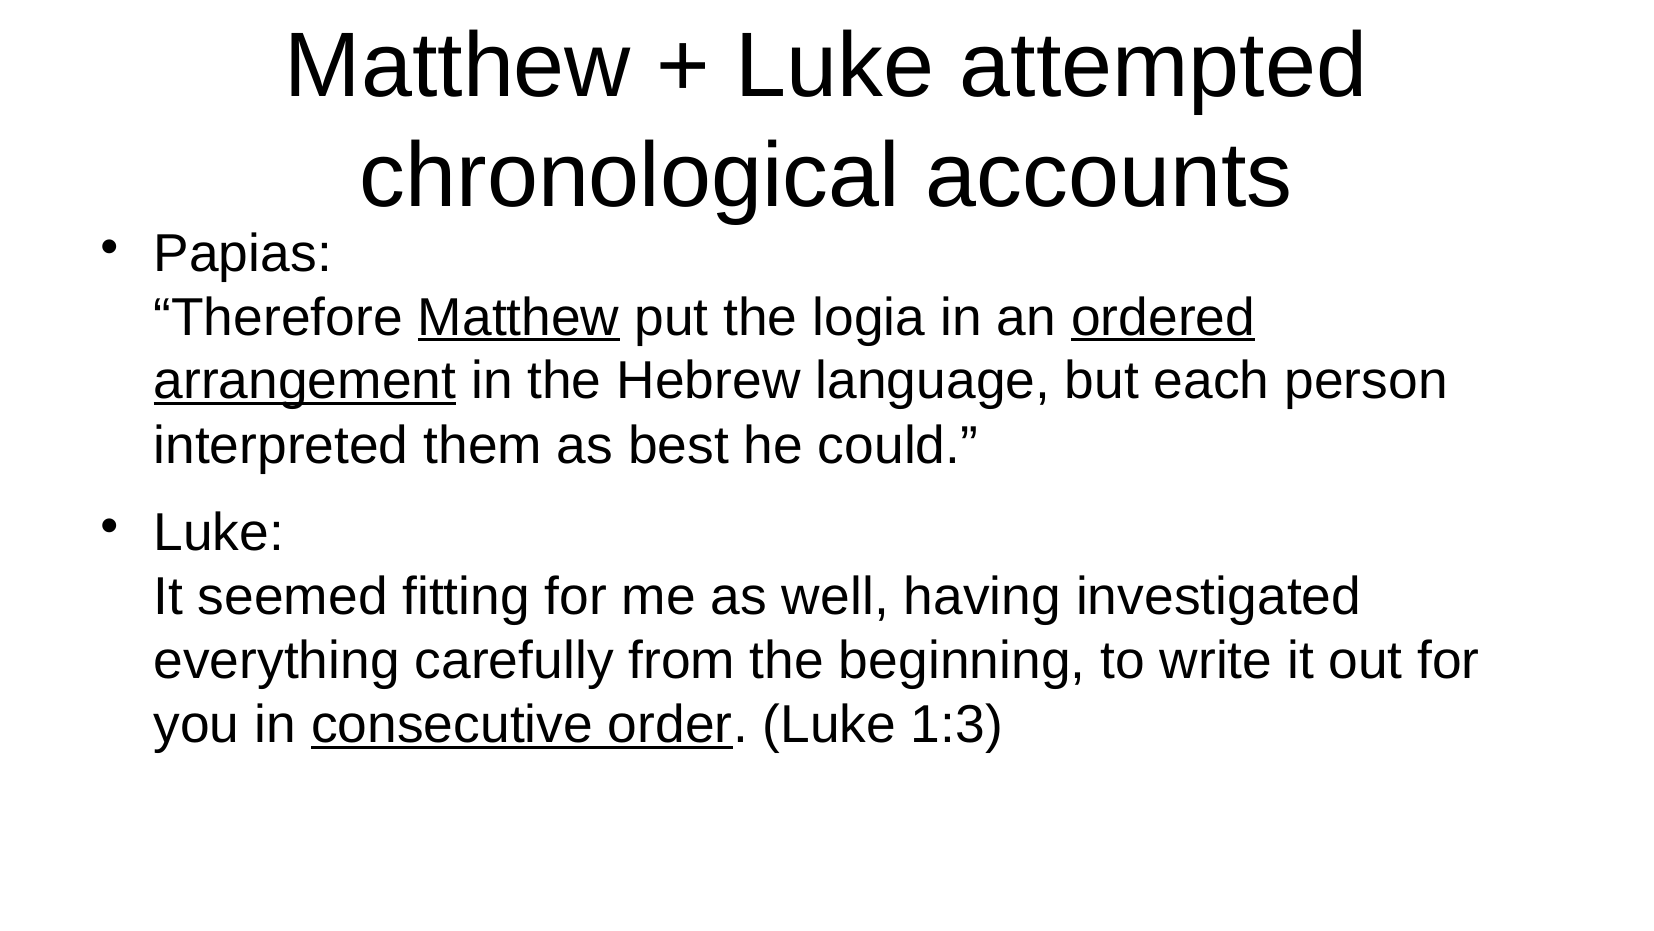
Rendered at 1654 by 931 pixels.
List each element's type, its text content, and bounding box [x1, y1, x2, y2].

list Papias: “Therefore Matthew put the logia in an ordered arrangement in the Hebrew language, but each person interpreted them as best he could.” Luke: It seemed fitting for me as well, having investigated everything carefully from the beginning, to write it out for you in consecutive order. (Luke 1:3) [82, 217, 1571, 757]
title Matthew + Luke attempted chronological accounts [82, 12, 1571, 217]
